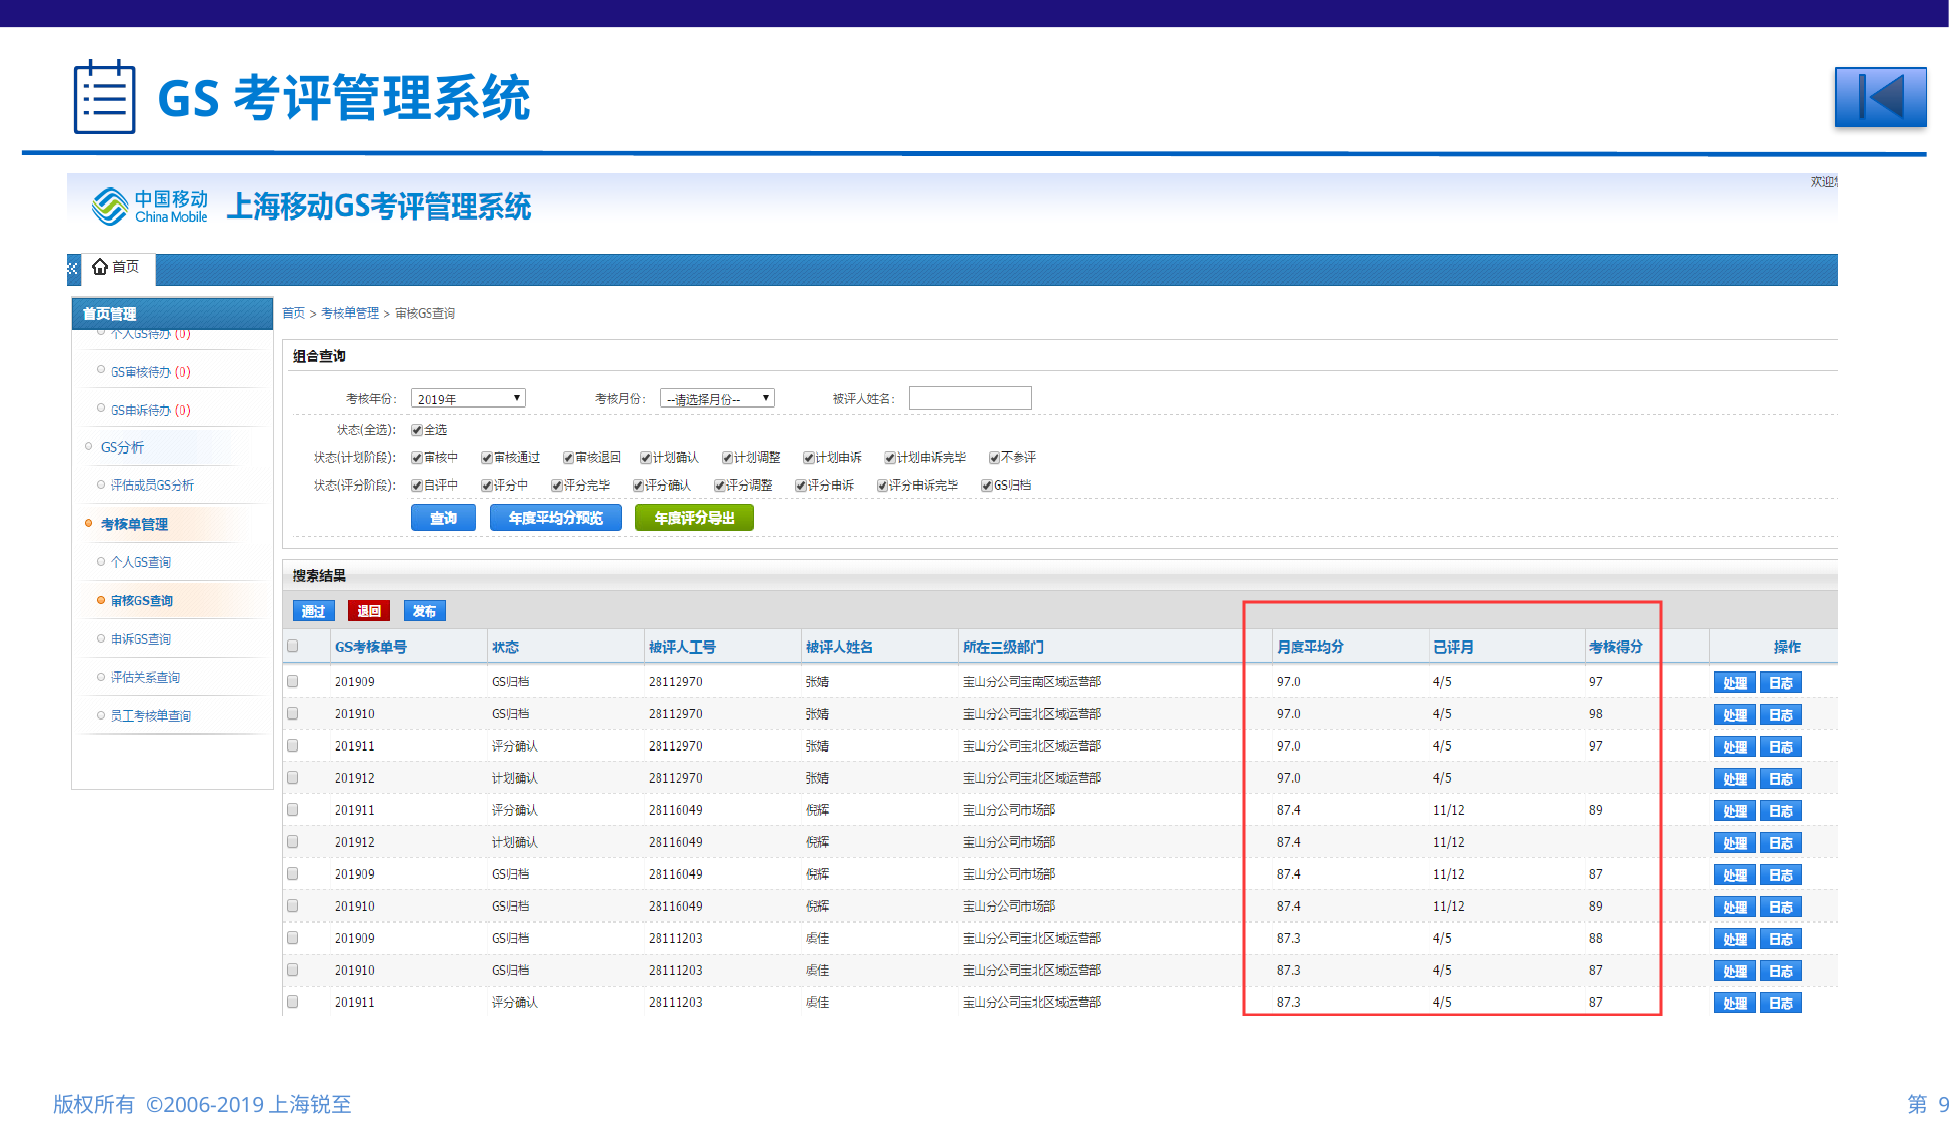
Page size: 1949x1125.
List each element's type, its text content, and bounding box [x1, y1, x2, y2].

text_box [1835, 67, 1927, 127]
text_box GS考评管理系统 [143, 59, 776, 134]
picture [66, 173, 1838, 1017]
picture [66, 59, 142, 134]
